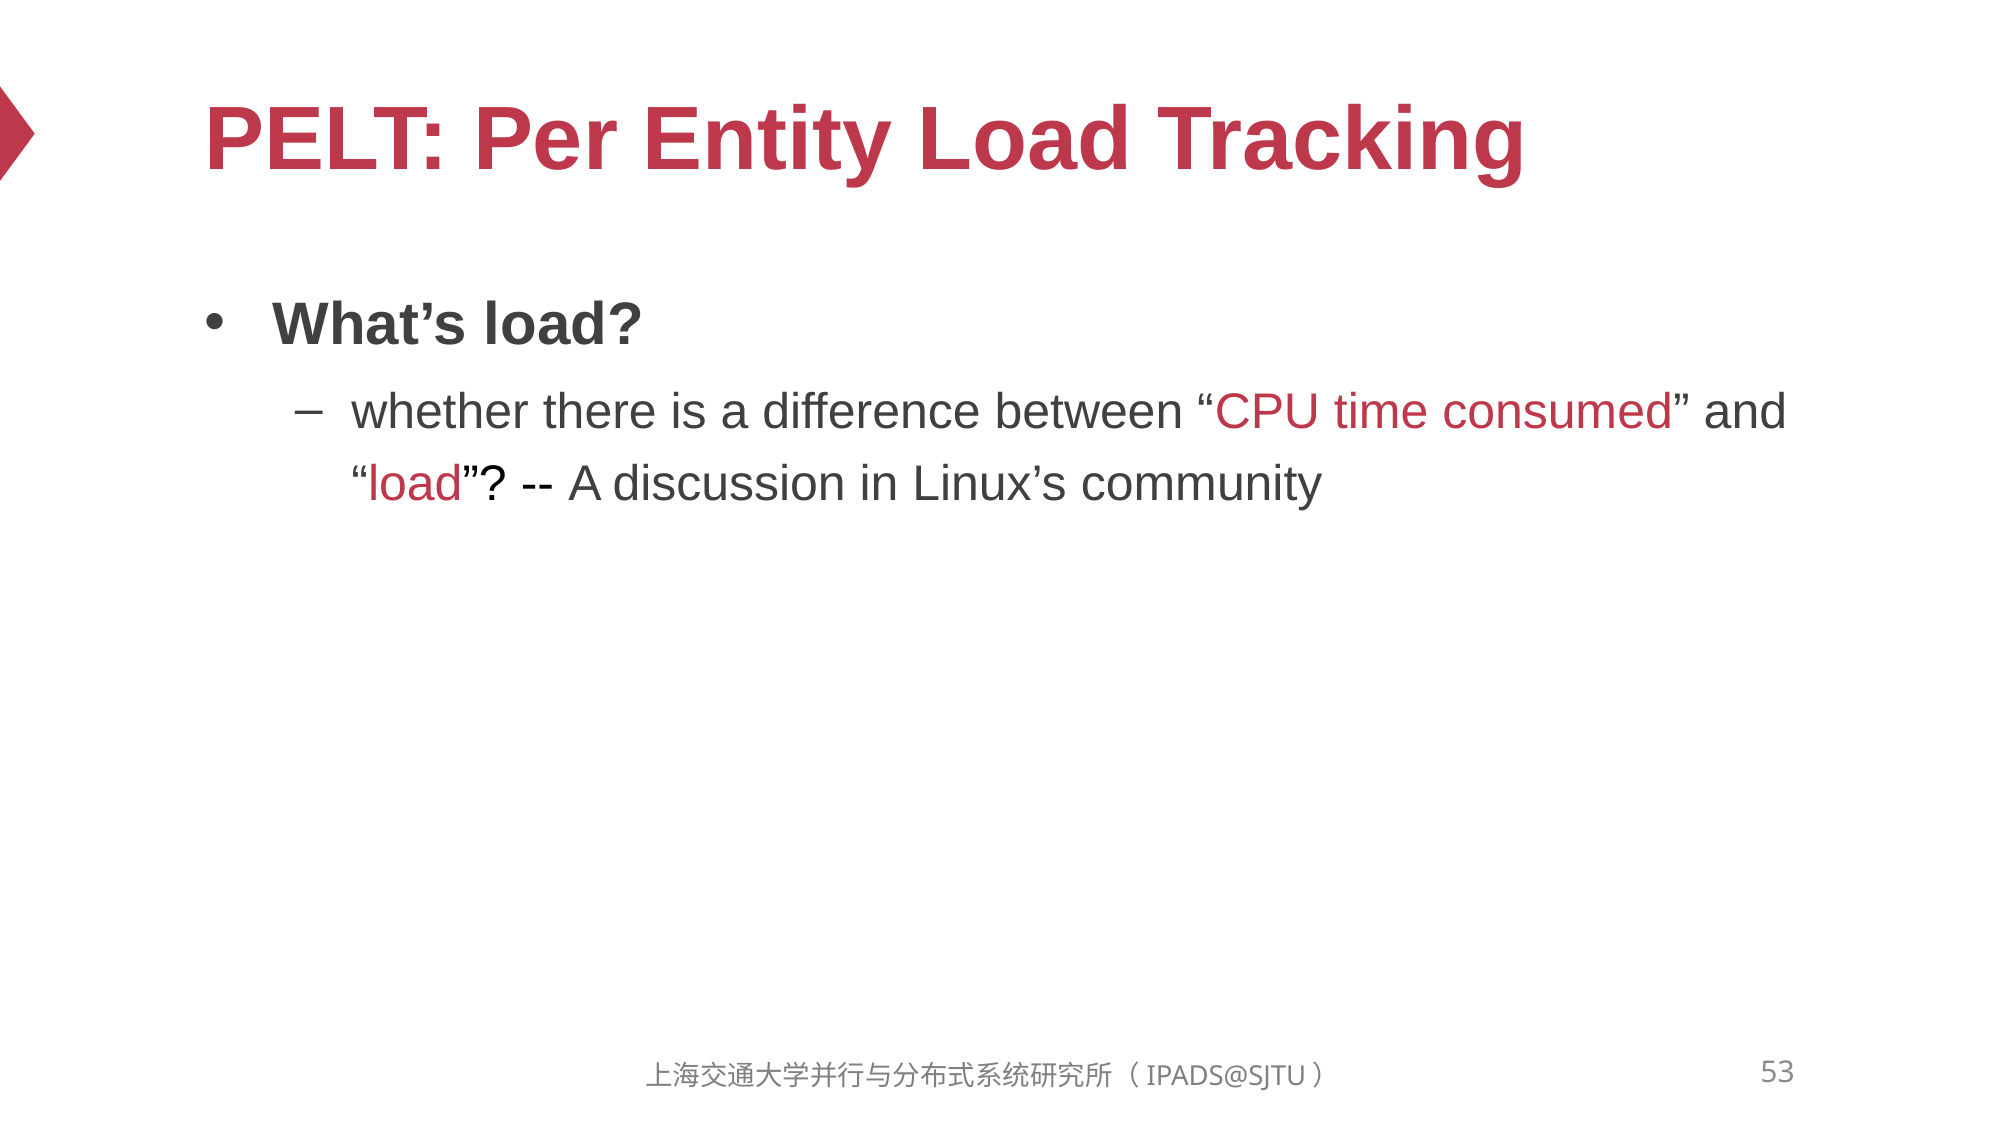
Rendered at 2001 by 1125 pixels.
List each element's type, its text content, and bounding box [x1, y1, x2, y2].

title PELT: Per Entity Load Tracking [189, 45, 1810, 223]
slide_number 53 [1389, 1042, 1810, 1103]
footer 上海交通大学并行与分布式系统研究所（IPADS@SJTU） [602, 1044, 1383, 1105]
list What’s load? whether there is a difference between “CPU time consumed” and “load”? -- A discussion in Linux’s community [189, 262, 1810, 1017]
